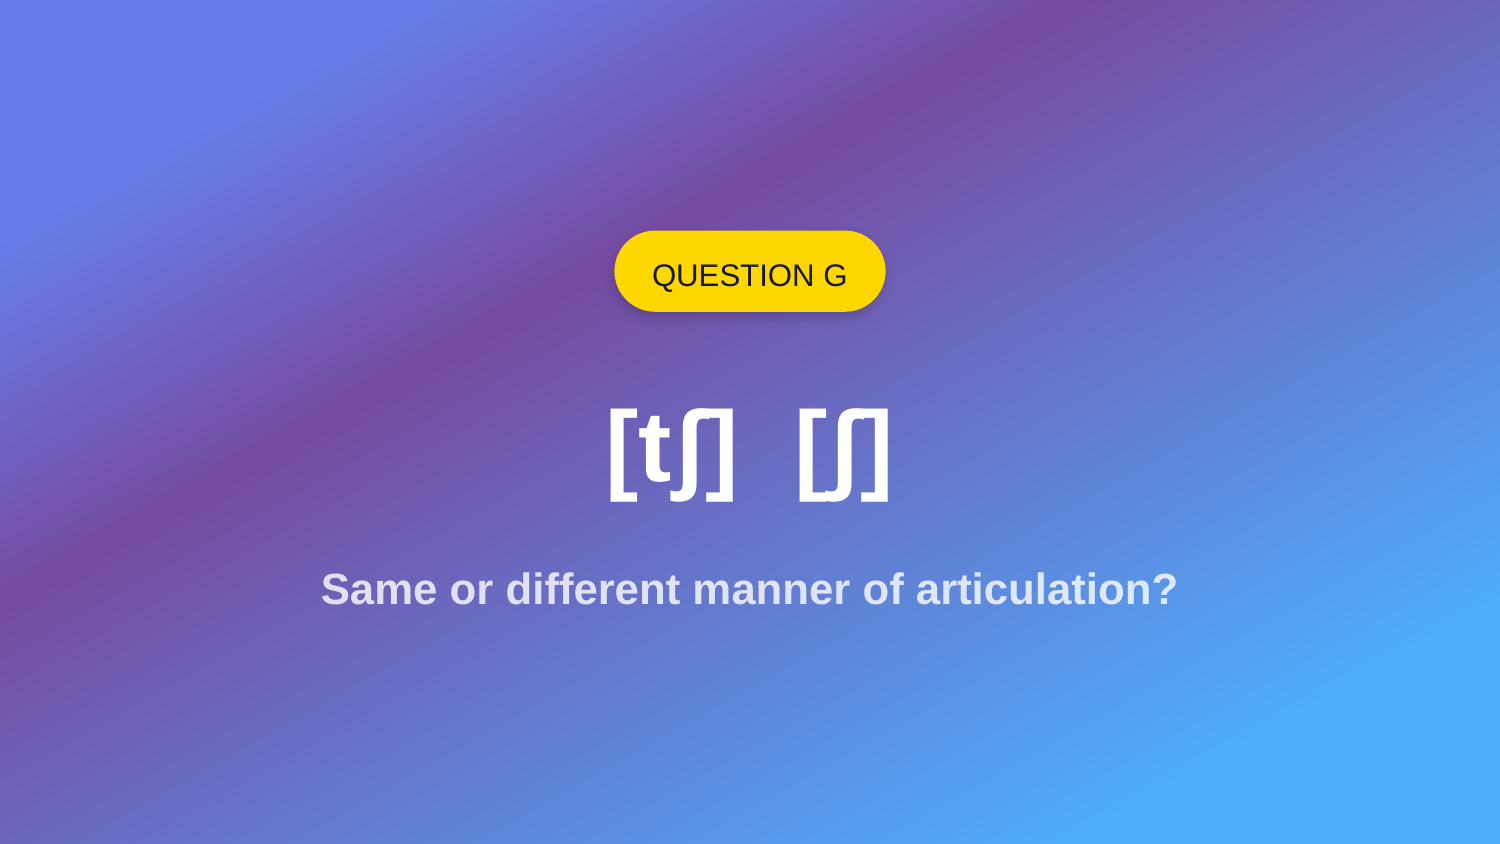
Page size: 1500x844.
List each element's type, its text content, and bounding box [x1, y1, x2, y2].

text_box QUESTION G [649, 249, 850, 294]
picture [0, 0, 1500, 844]
text_box [tʃ] [ʃ] [565, 361, 934, 502]
text_box Same or different manner of articulation? [312, 551, 1188, 614]
text_box [614, 230, 886, 312]
